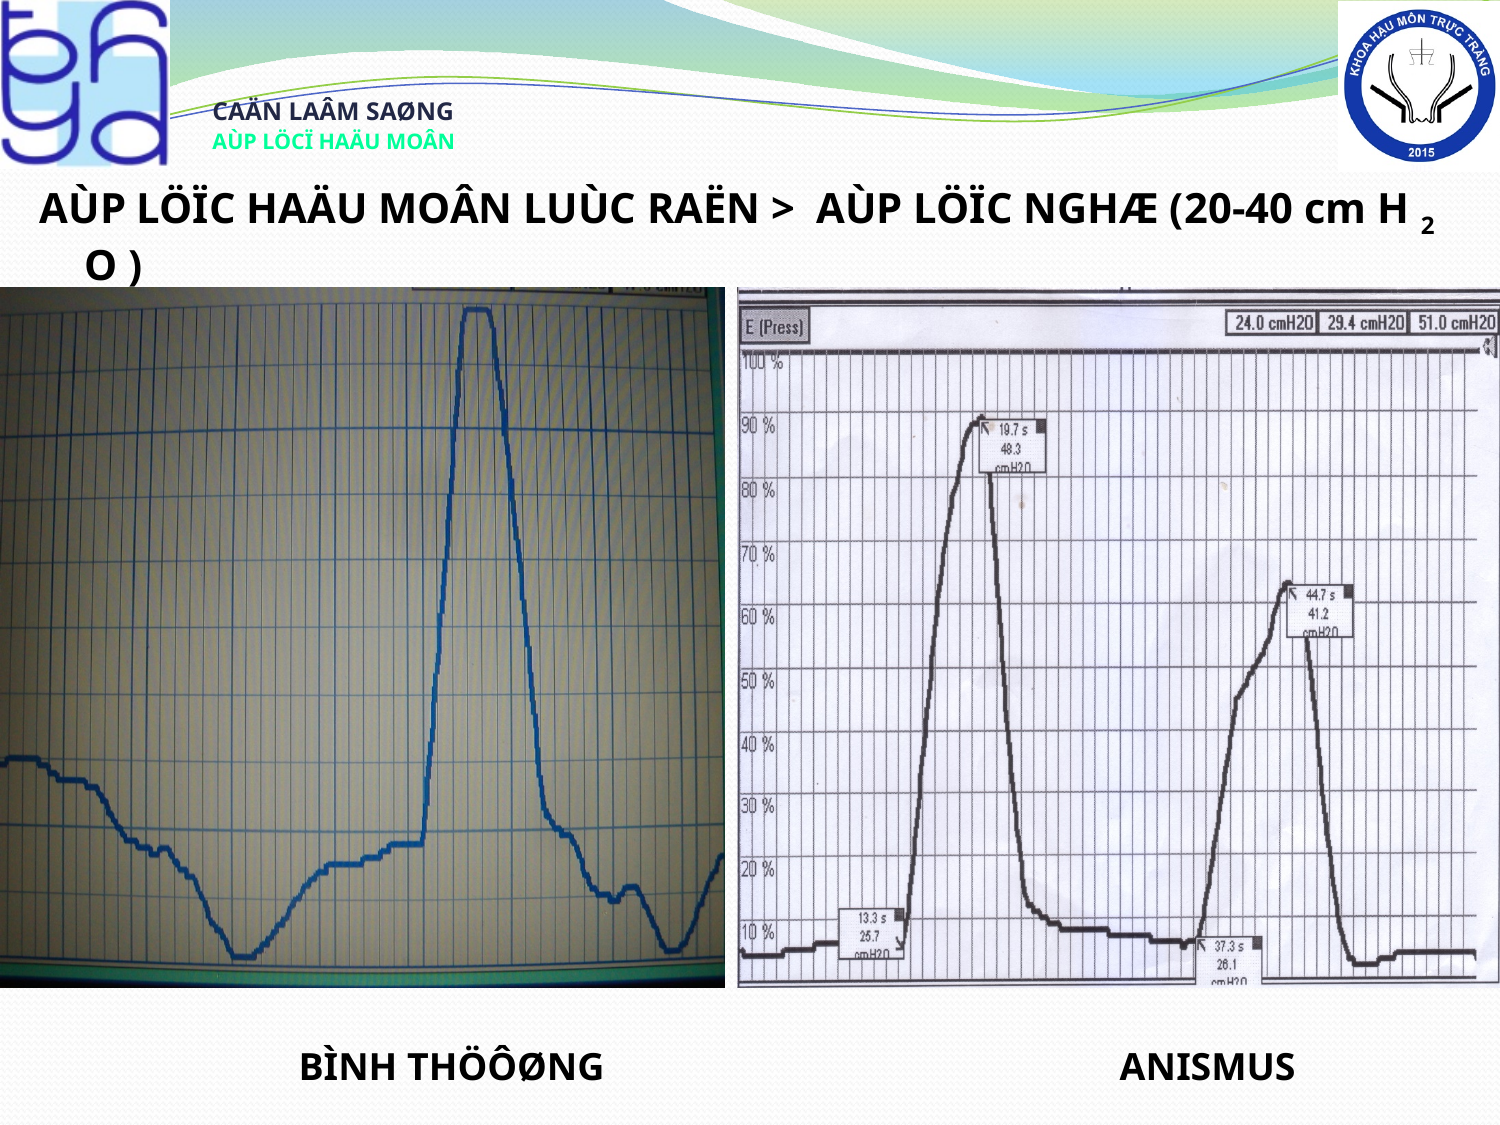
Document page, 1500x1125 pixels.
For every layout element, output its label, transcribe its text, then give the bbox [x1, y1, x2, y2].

picture [0, 0, 170, 169]
title CAÄN LAÂM SAØNG AÙP LÖCÏ HAÄU MOÂN [212, 87, 1263, 155]
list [0, 287, 726, 988]
picture [737, 287, 1500, 988]
list AÙP LÖÏC HAÄU MOÂN LUÙC RAËN > AÙP LÖÏC NGHÆ (20-40 cm H 2 O ) [24, 994, 1475, 1088]
list AÙP LÖÏC HAÄU MOÂN LUÙC RAËN > AÙP LÖÏC NGHÆ (20-40 cm H 2 O ) [24, 174, 1475, 292]
picture [1338, 1, 1500, 172]
text_box BÌNH THÖÔØNG ANISMUS [137, 1035, 1425, 1096]
